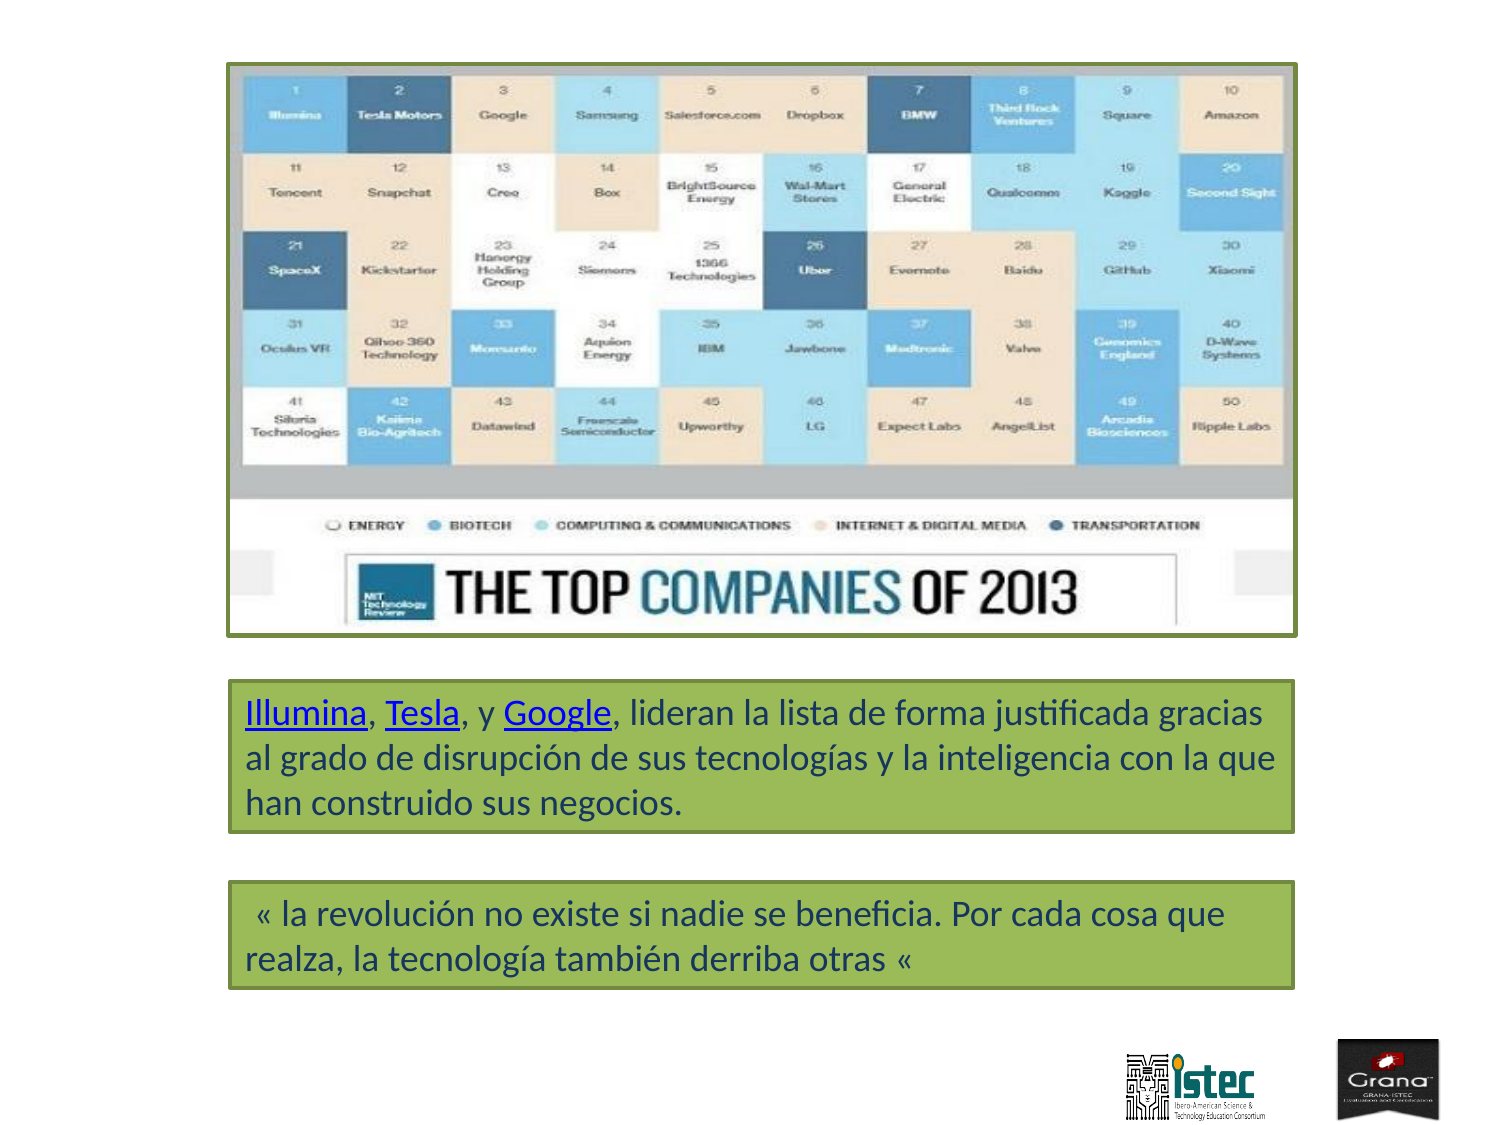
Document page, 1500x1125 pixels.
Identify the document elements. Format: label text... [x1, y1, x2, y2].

picture [1124, 1051, 1267, 1122]
picture [1333, 1039, 1441, 1122]
picture [229, 66, 1294, 634]
text_box Illumina, Tesla, y Google, lideran la lista de forma justificada gracias al grado de disrupción de sus tecnologías y la inteligencia con la que han construido sus negocios. [230, 680, 1294, 833]
text_box « la revolución no existe si nadie se beneficia. Por cada cosa que realza, la tecnología también derriba otras « [230, 881, 1294, 988]
